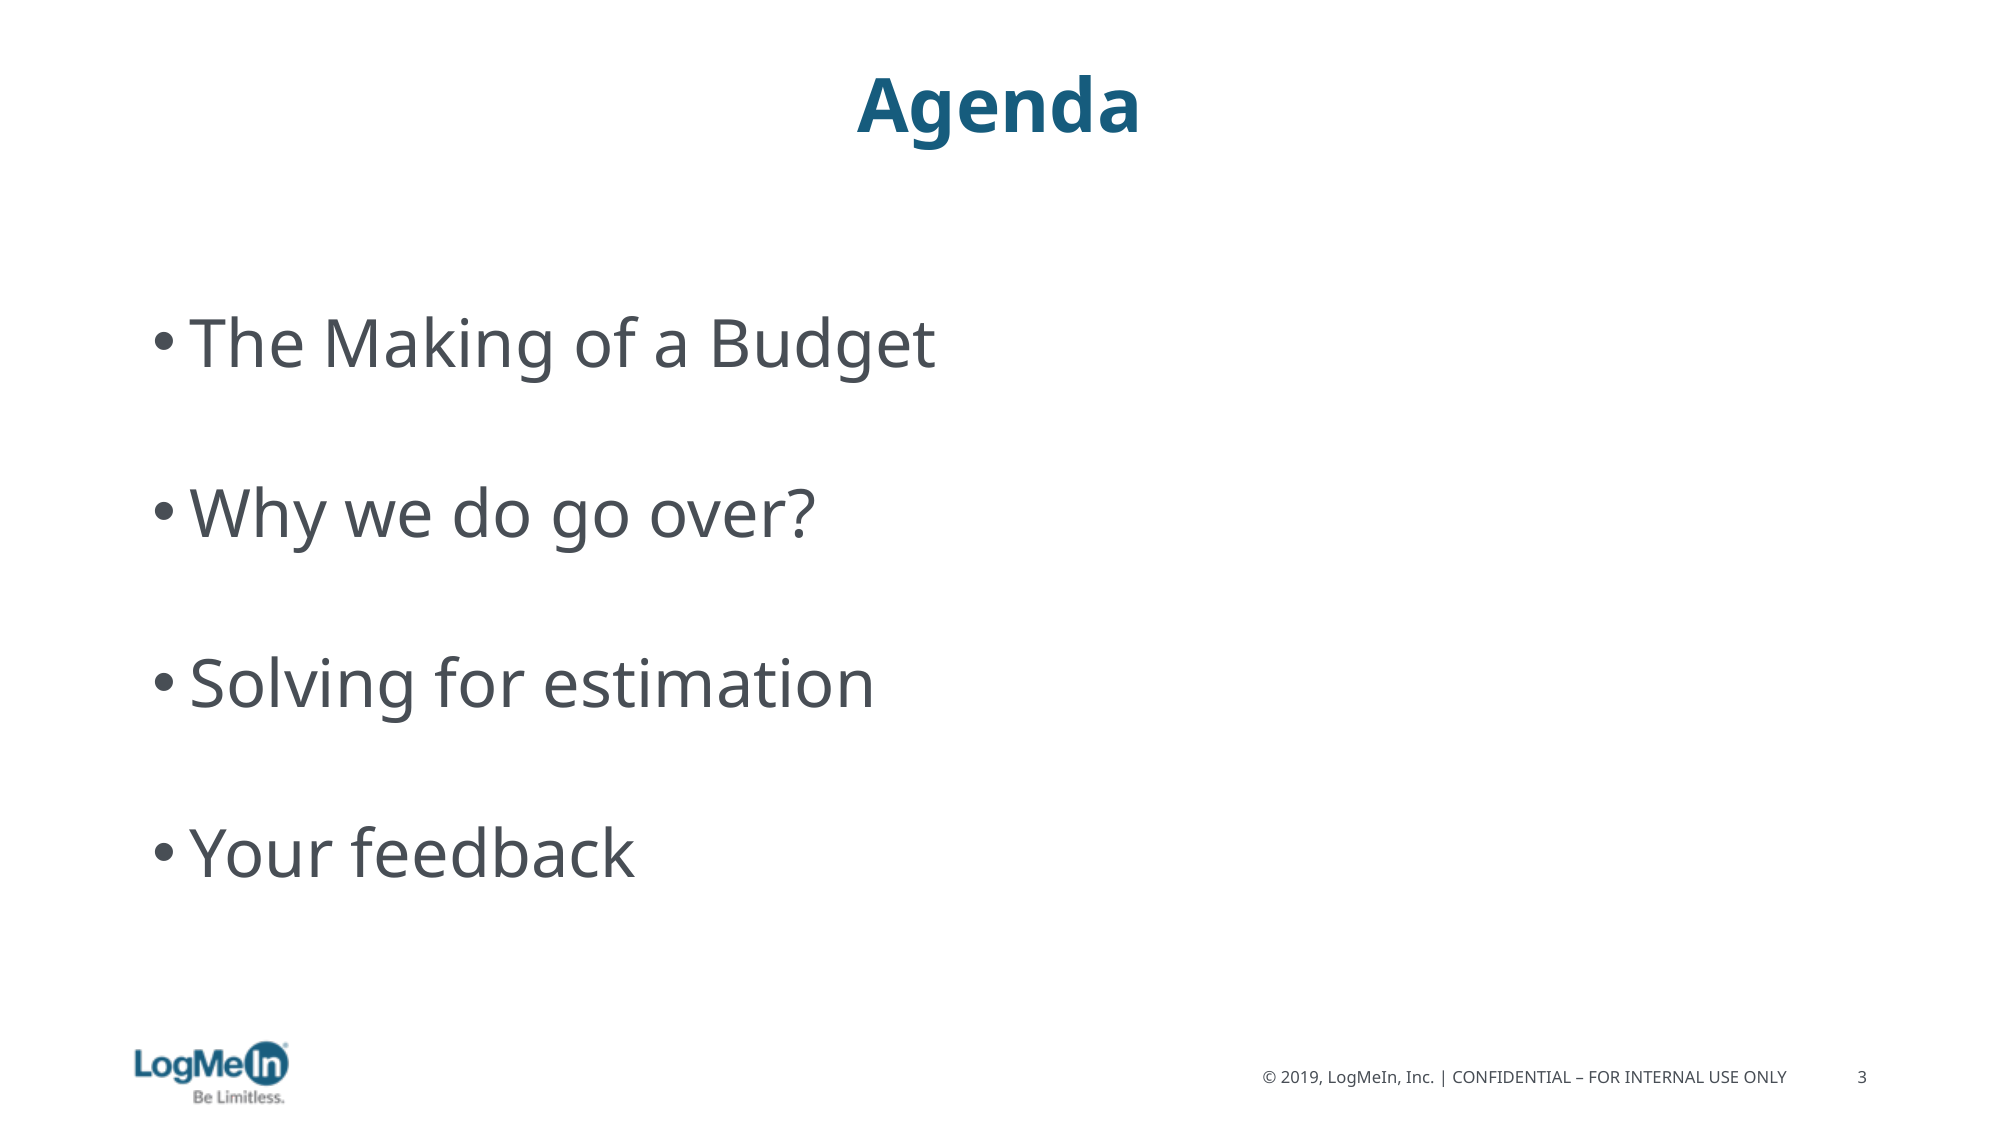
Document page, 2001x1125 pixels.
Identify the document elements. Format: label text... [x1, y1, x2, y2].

title Agenda [137, 59, 1863, 253]
list The Making of a Budget Why we do go over? Solving for estimation Your feedback [137, 253, 1863, 1011]
picture [125, 1037, 300, 1108]
